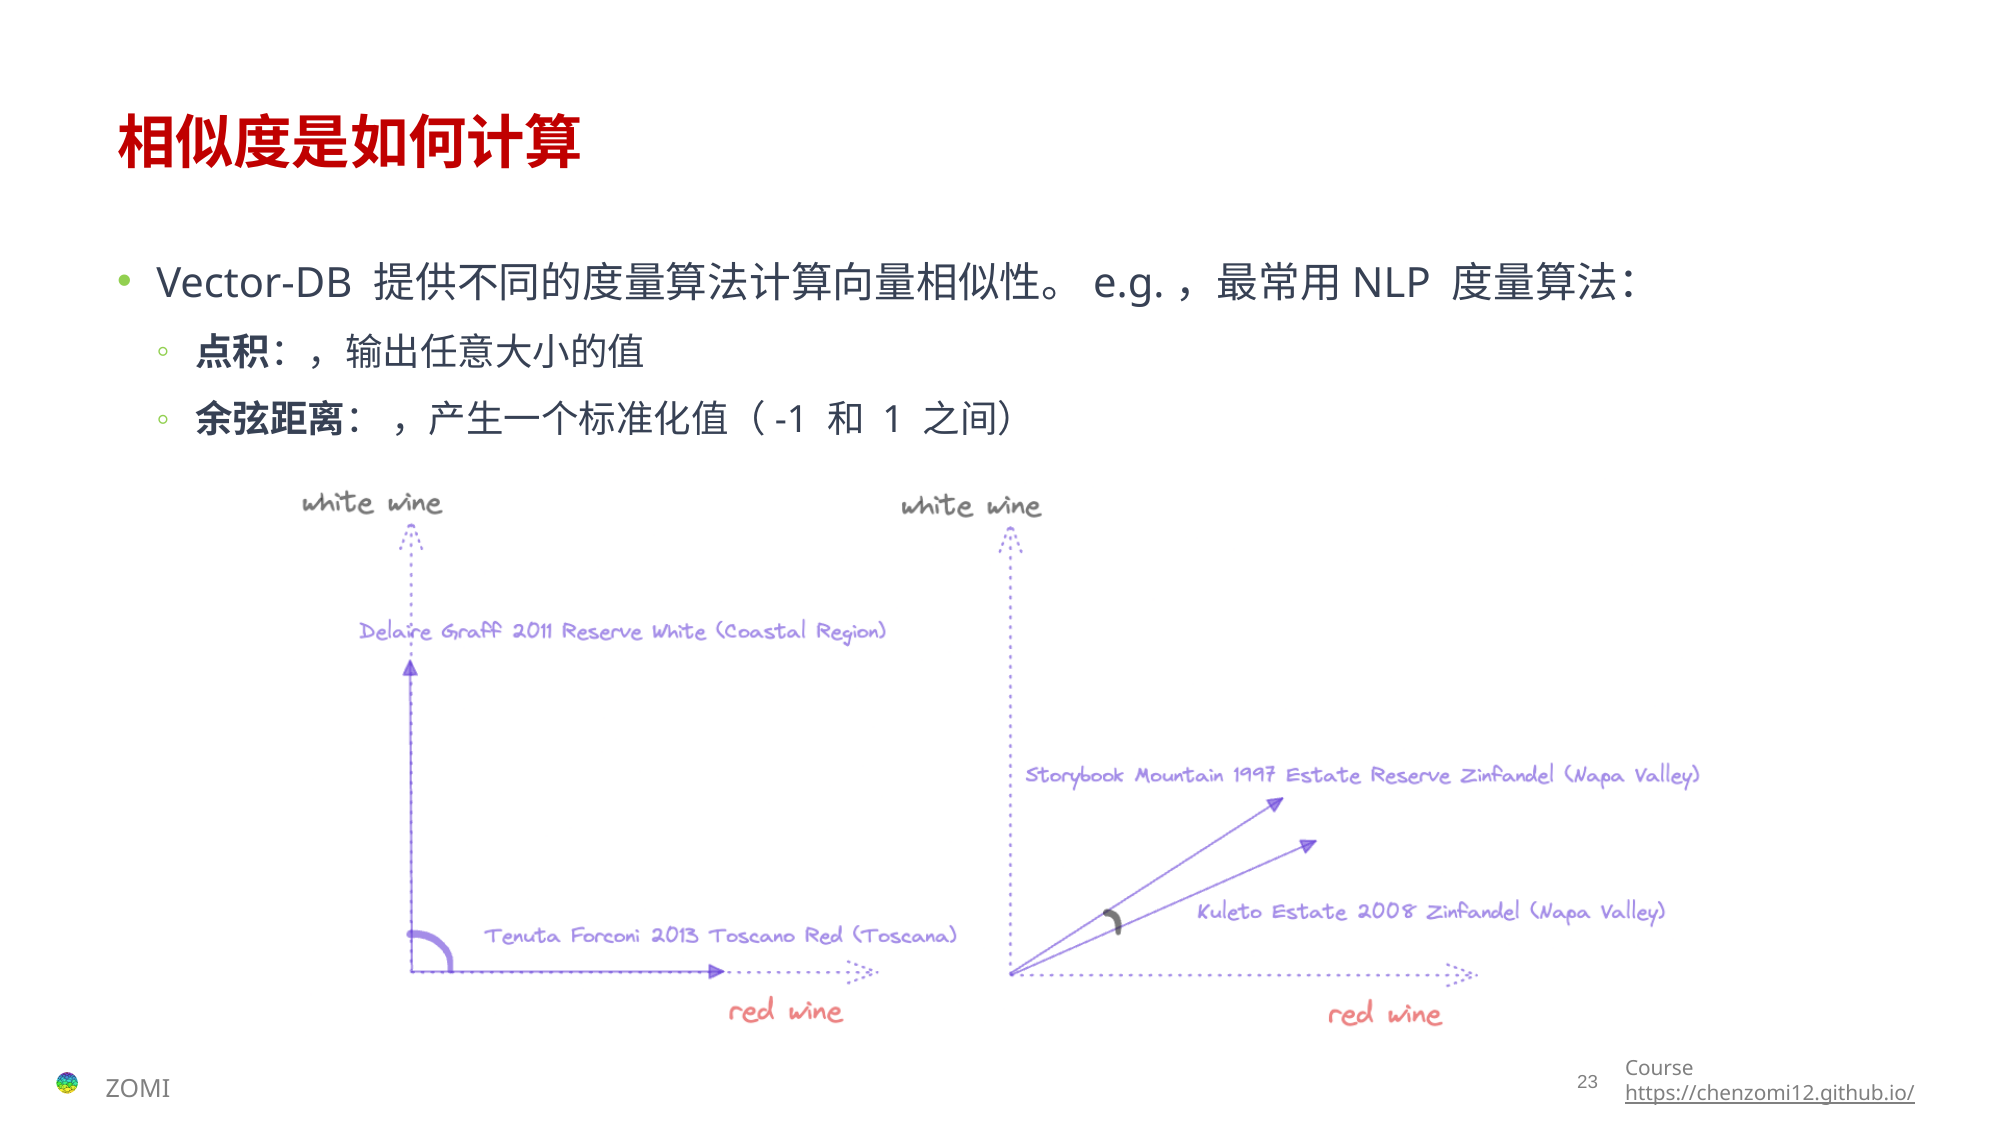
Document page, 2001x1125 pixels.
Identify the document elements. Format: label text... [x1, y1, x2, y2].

picture [57, 1073, 77, 1093]
title 相似度是如何计算 [102, 91, 1901, 189]
picture [291, 475, 1709, 1043]
